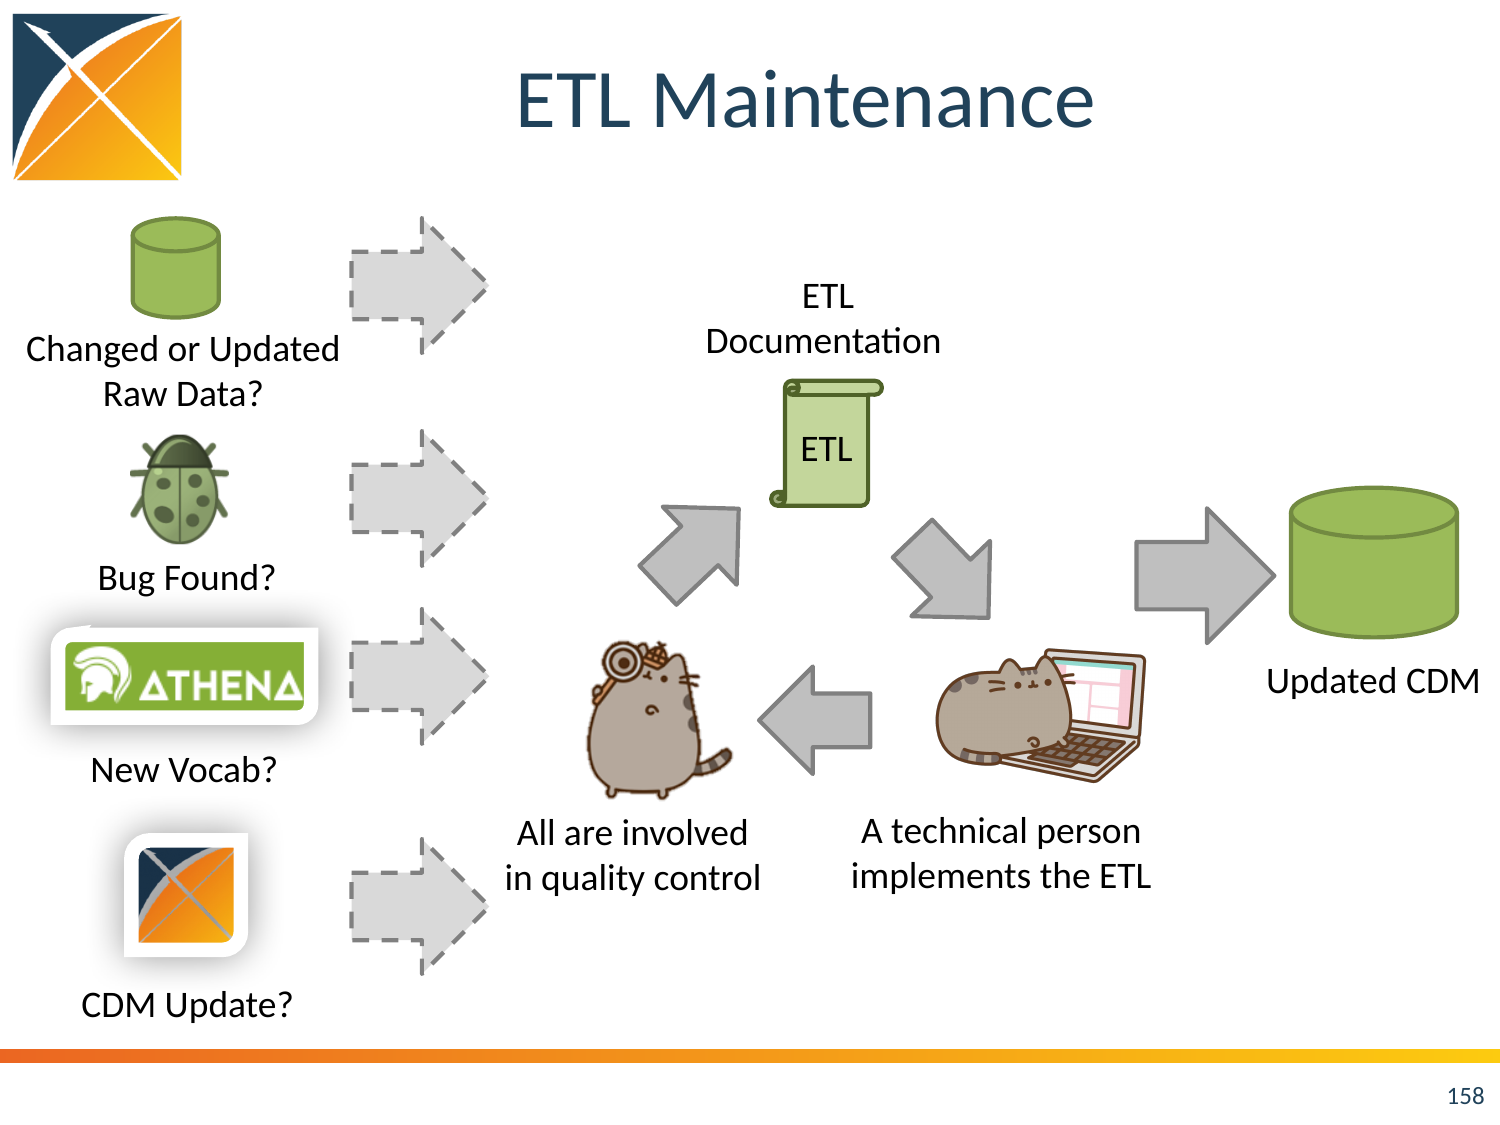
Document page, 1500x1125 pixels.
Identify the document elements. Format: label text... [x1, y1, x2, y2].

text_box [909, 608, 916, 619]
text_box All are involved in quality control [487, 800, 779, 906]
picture [112, 422, 248, 558]
picture [131, 840, 242, 951]
text_box CDM Update? [13, 972, 363, 1033]
text_box Updated CDM [1198, 648, 1500, 709]
text_box [349, 606, 490, 746]
text_box Bug Found? [12, 545, 363, 606]
text_box [1134, 506, 1277, 646]
text_box Changed or Updated Raw Data? [8, 316, 359, 422]
text_box ETL [769, 378, 884, 508]
picture [57, 634, 312, 718]
text_box [776, 664, 873, 776]
text_box [349, 837, 490, 976]
text_box [349, 429, 490, 568]
text_box [1288, 485, 1460, 640]
picture [530, 599, 772, 841]
text_box [349, 216, 490, 355]
slide_number 158 [1149, 1065, 1500, 1125]
text_box [637, 504, 741, 598]
text_box New Vocab? [9, 738, 360, 798]
text_box ETL Documentation [682, 263, 974, 369]
text_box A technical person implements the ETL [826, 798, 1177, 904]
picture [921, 590, 1172, 841]
picture [0, 0, 206, 200]
title ETL Maintenance [187, 24, 1425, 163]
text_box [890, 517, 993, 590]
text_box [130, 216, 221, 316]
